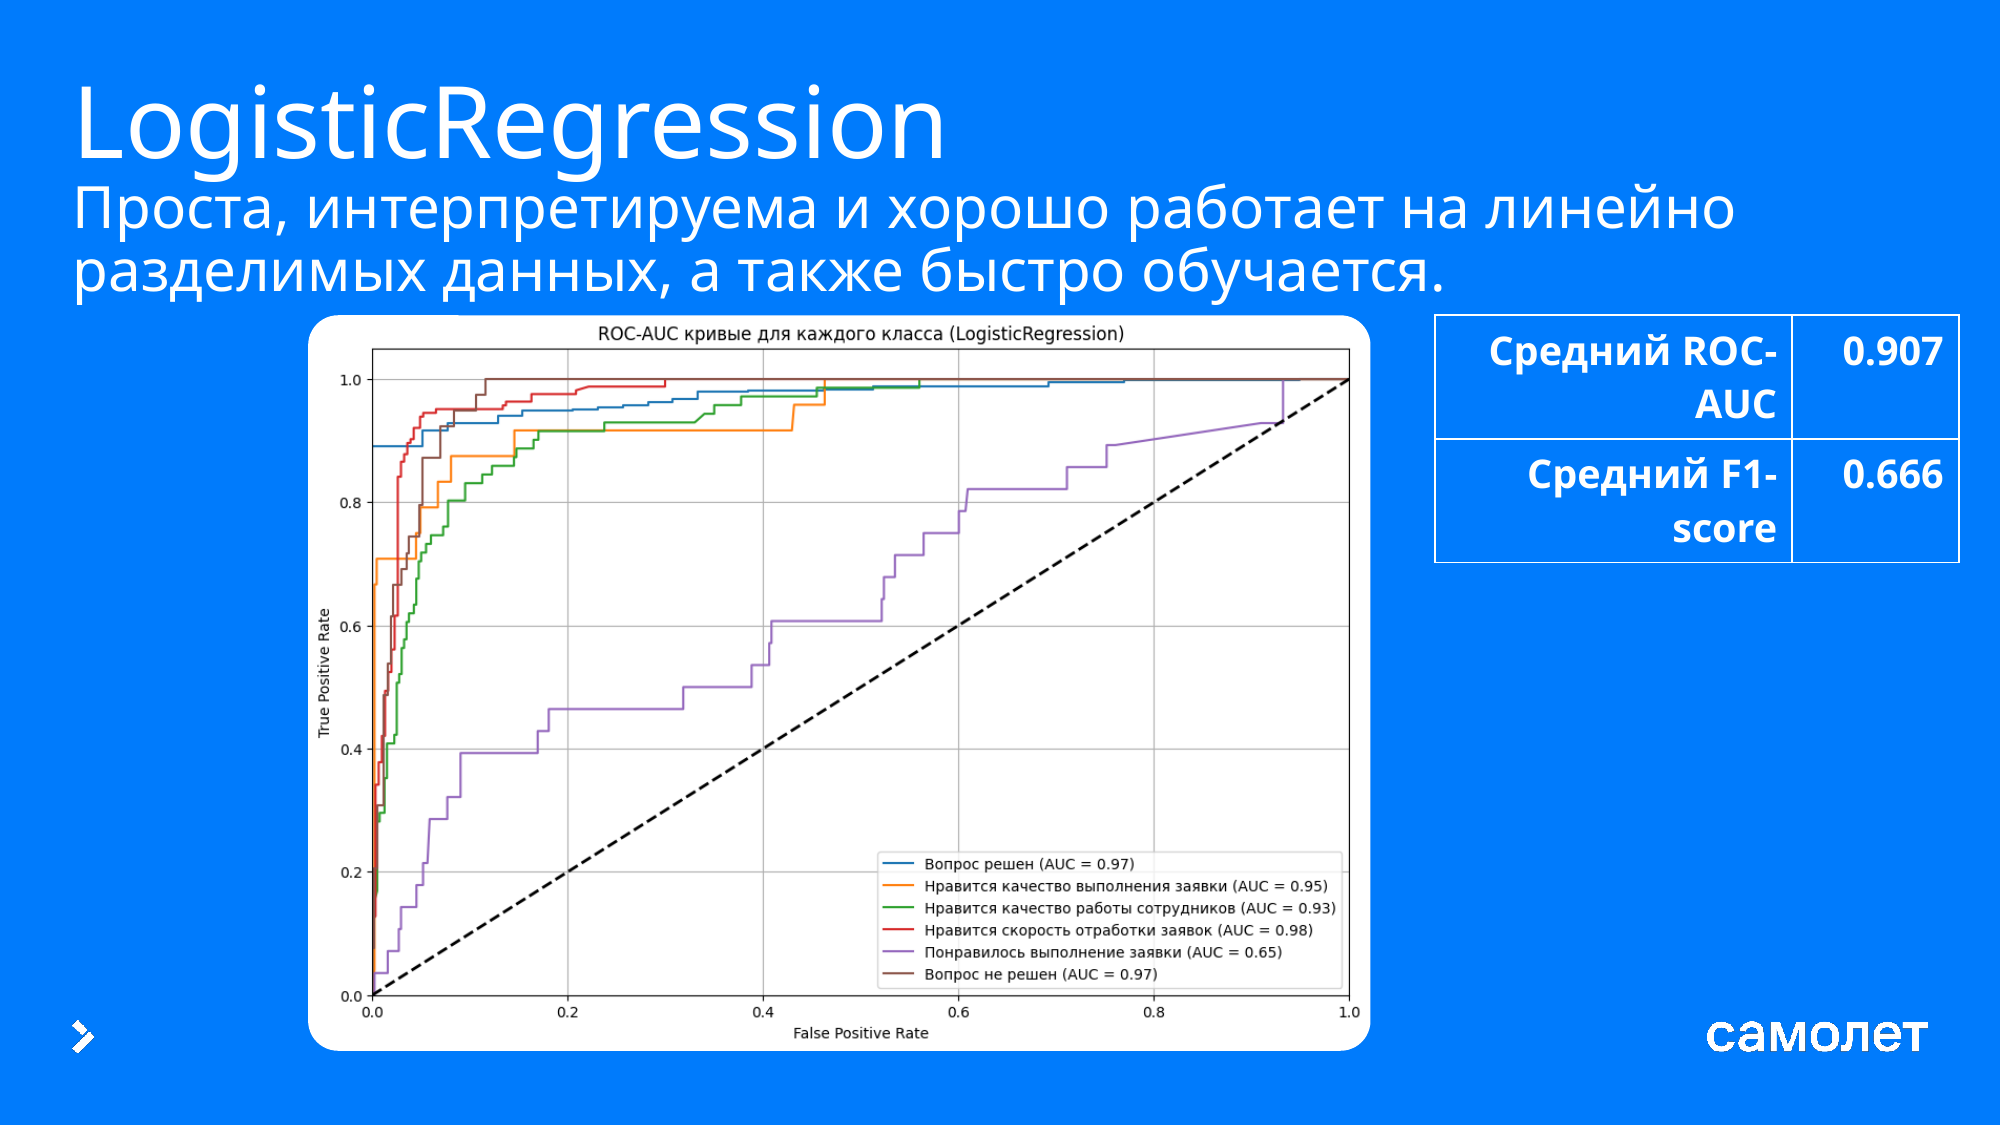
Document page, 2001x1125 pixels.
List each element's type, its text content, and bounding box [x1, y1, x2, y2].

table_cell 0.666 [1793, 440, 1958, 562]
table_header Средний ROC-AUC [1436, 316, 1791, 438]
picture [1707, 1021, 1928, 1052]
title LogisticRegression [72, 71, 1928, 180]
table_header 0.907 [1793, 316, 1958, 438]
picture [72, 1020, 94, 1053]
picture [307, 315, 1371, 1051]
table_cell Средний F1-score [1436, 440, 1791, 562]
list Проста, интерпретируема и хорошо работает на линейно разделимых данных, а также быстро обучается. [72, 178, 1927, 947]
